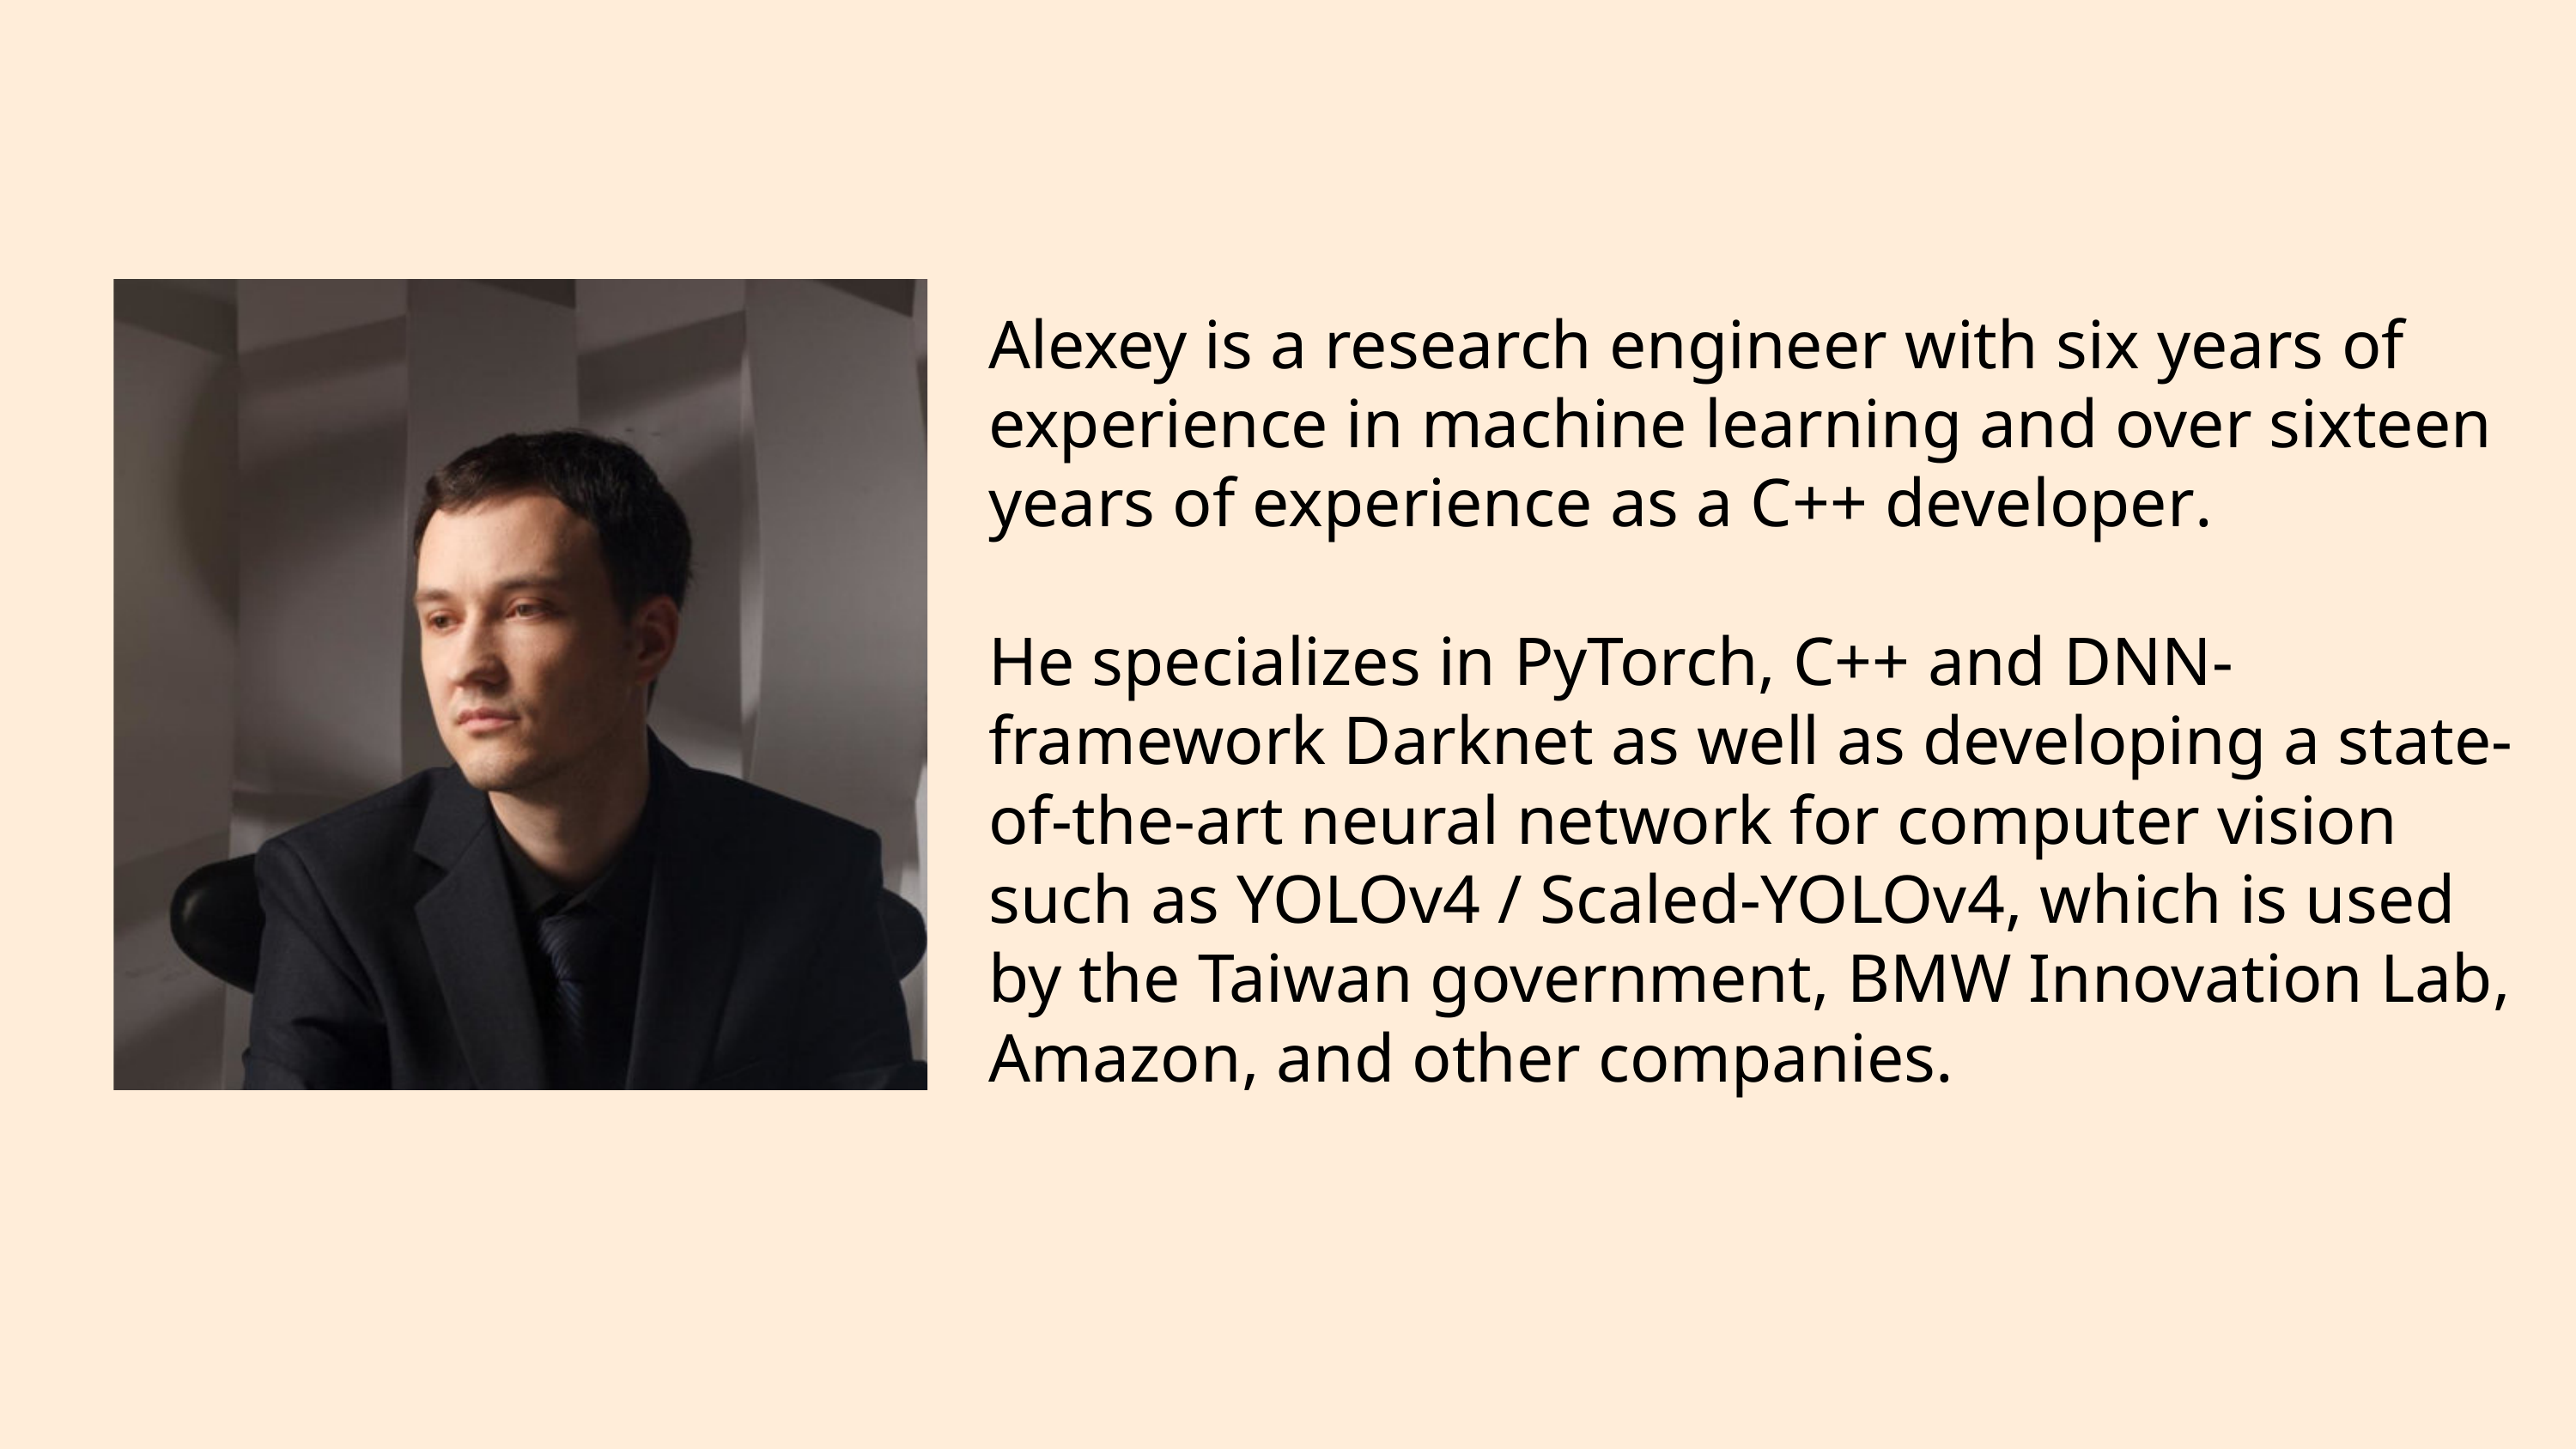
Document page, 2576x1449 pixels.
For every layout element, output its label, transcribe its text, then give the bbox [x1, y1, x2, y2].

picture [113, 279, 928, 1090]
text_box Alexey is a research engineer with six years of experience in machine learning and over sixteen years of experience as a C++ developer. He specializes in PyTorch, C++ and DNN‐framework Darknet as well as developing a state‐of‐the‐art neural network for computer vision such as YOLOv4 / Scaled‐YOLOv4, which is used by the Taiwan government, BMW Innovation Lab, Amazon, and other companies. [988, 302, 2536, 1095]
